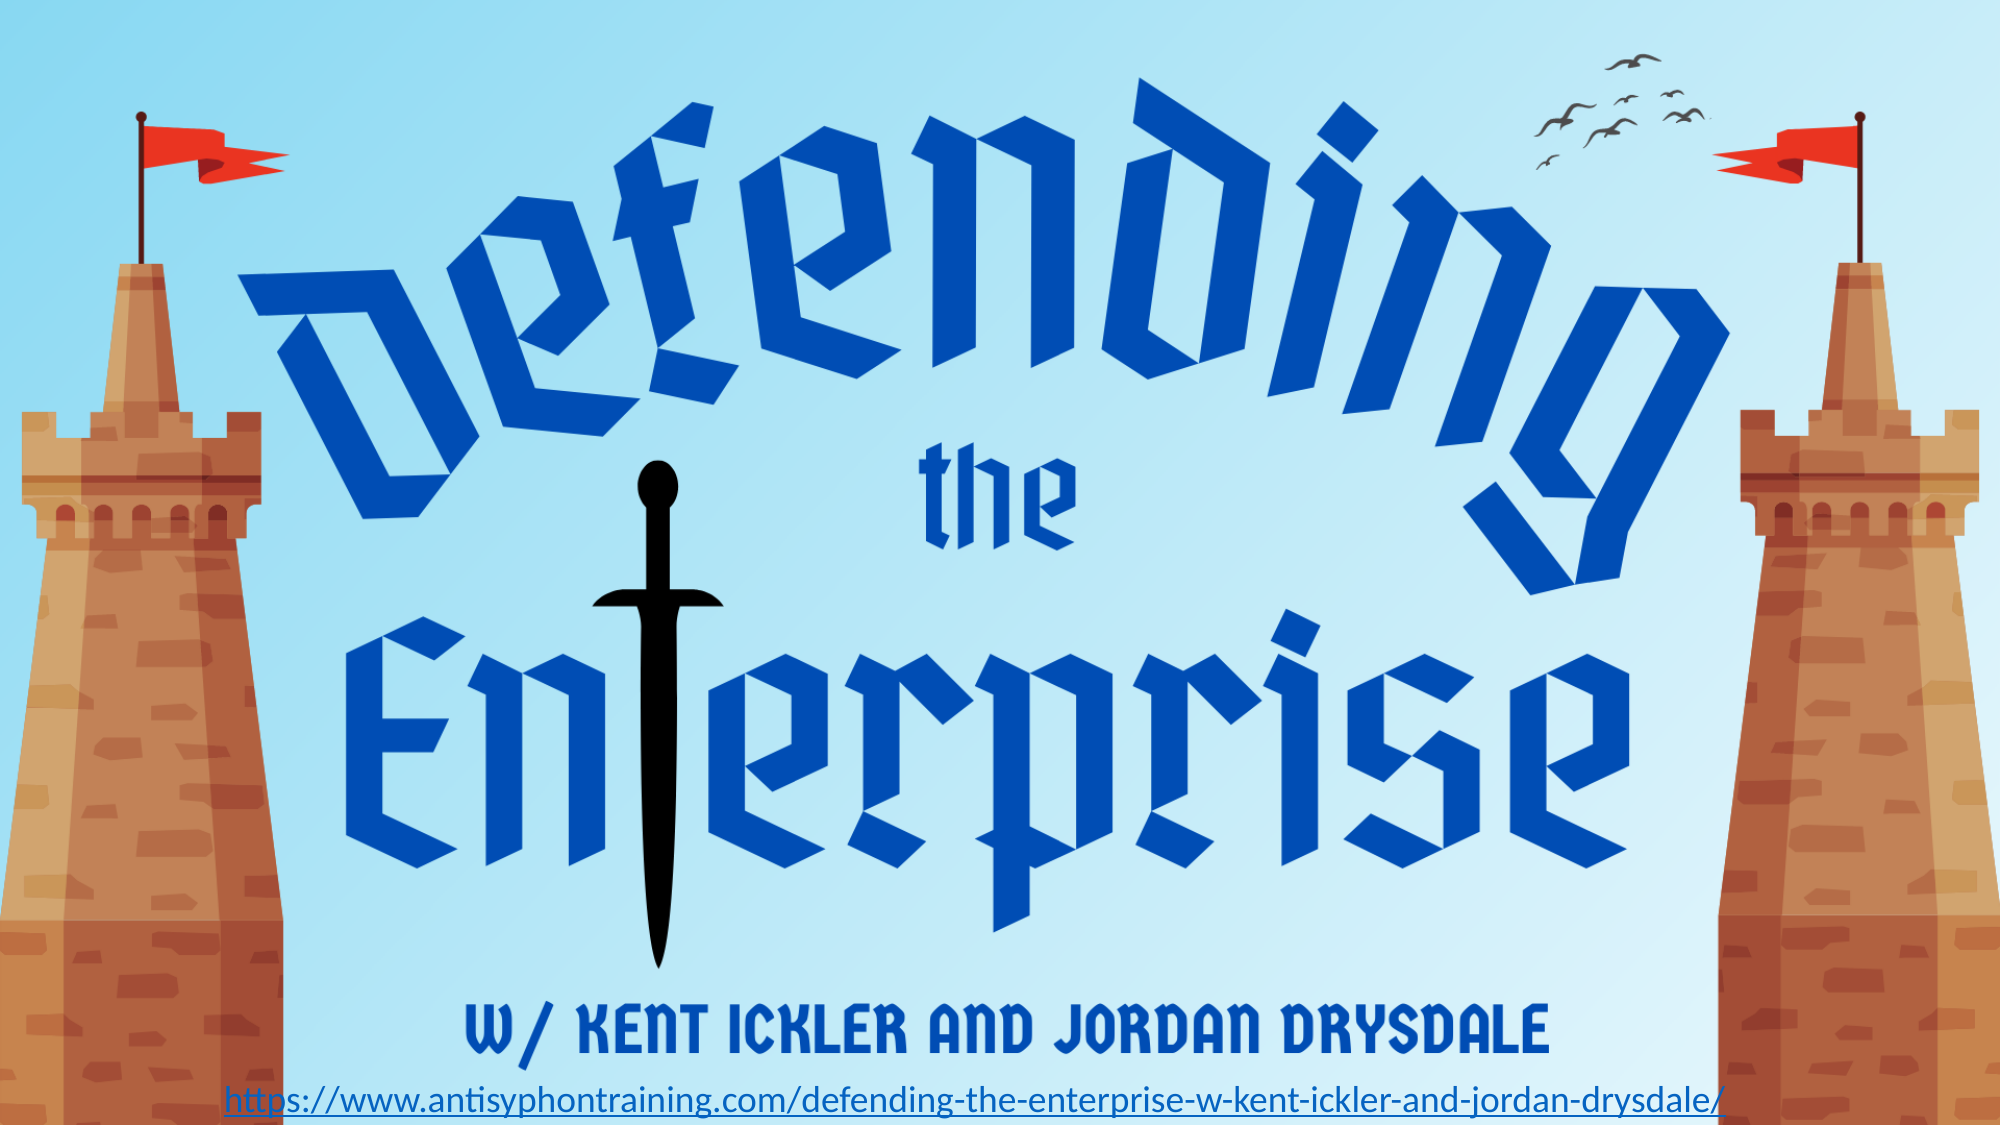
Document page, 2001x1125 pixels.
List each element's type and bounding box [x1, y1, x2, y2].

list [0, 0, 2000, 1125]
